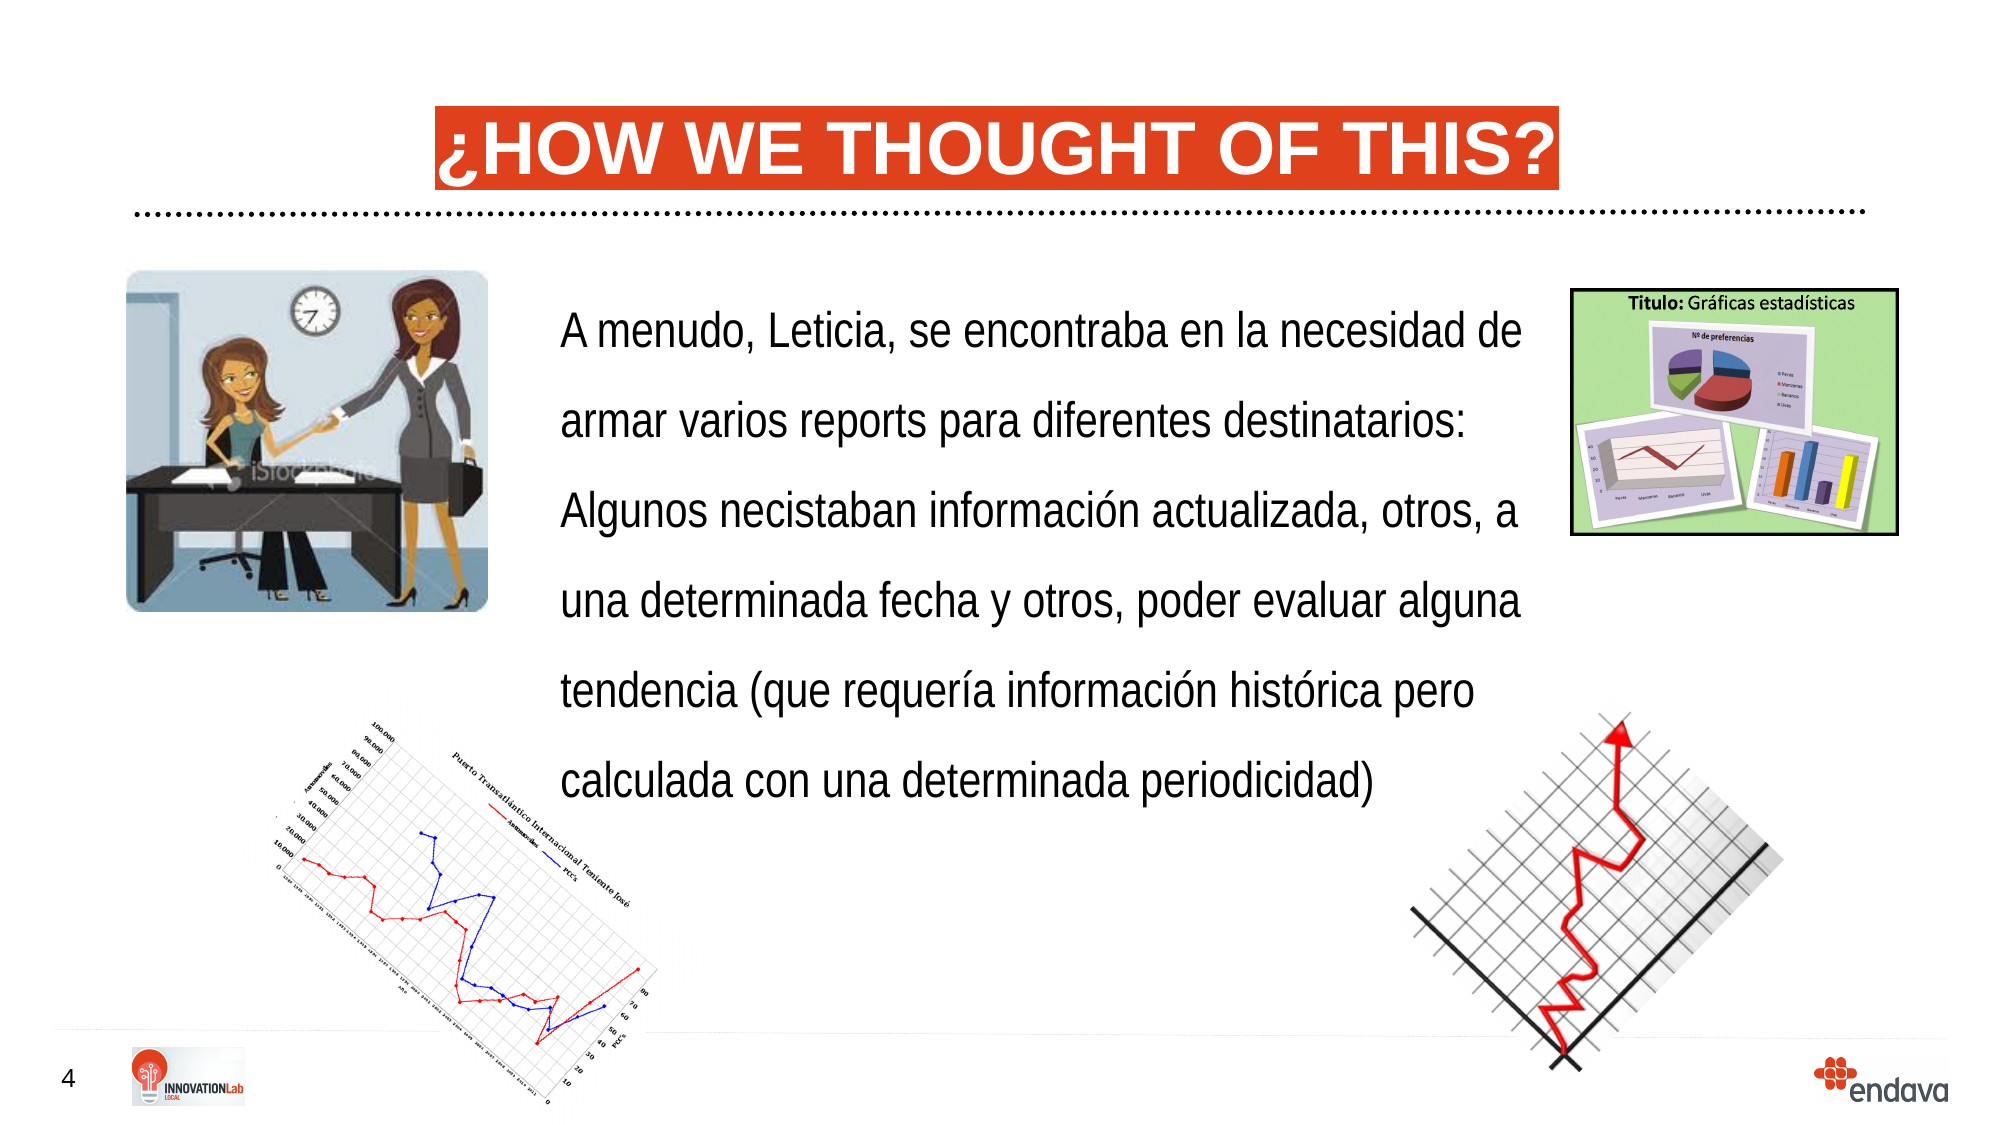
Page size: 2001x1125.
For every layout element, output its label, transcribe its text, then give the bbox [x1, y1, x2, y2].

picture [132, 1047, 245, 1106]
text_box A menudo, Leticia, se encontraba en la necesidad de armar varios reports para diferentes destinatarios: Algunos necistaban información actualizada, otros, a una determinada fecha y otros, poder evaluar alguna tendencia (que requería información histórica pero calculada con una determinada periodicidad) [545, 259, 1591, 815]
picture [1814, 1057, 1948, 1102]
picture [1399, 697, 1783, 1084]
picture [126, 270, 488, 612]
picture [1570, 288, 1899, 536]
picture [238, 681, 709, 1125]
title ¿how we thought of this? [198, 26, 1812, 195]
